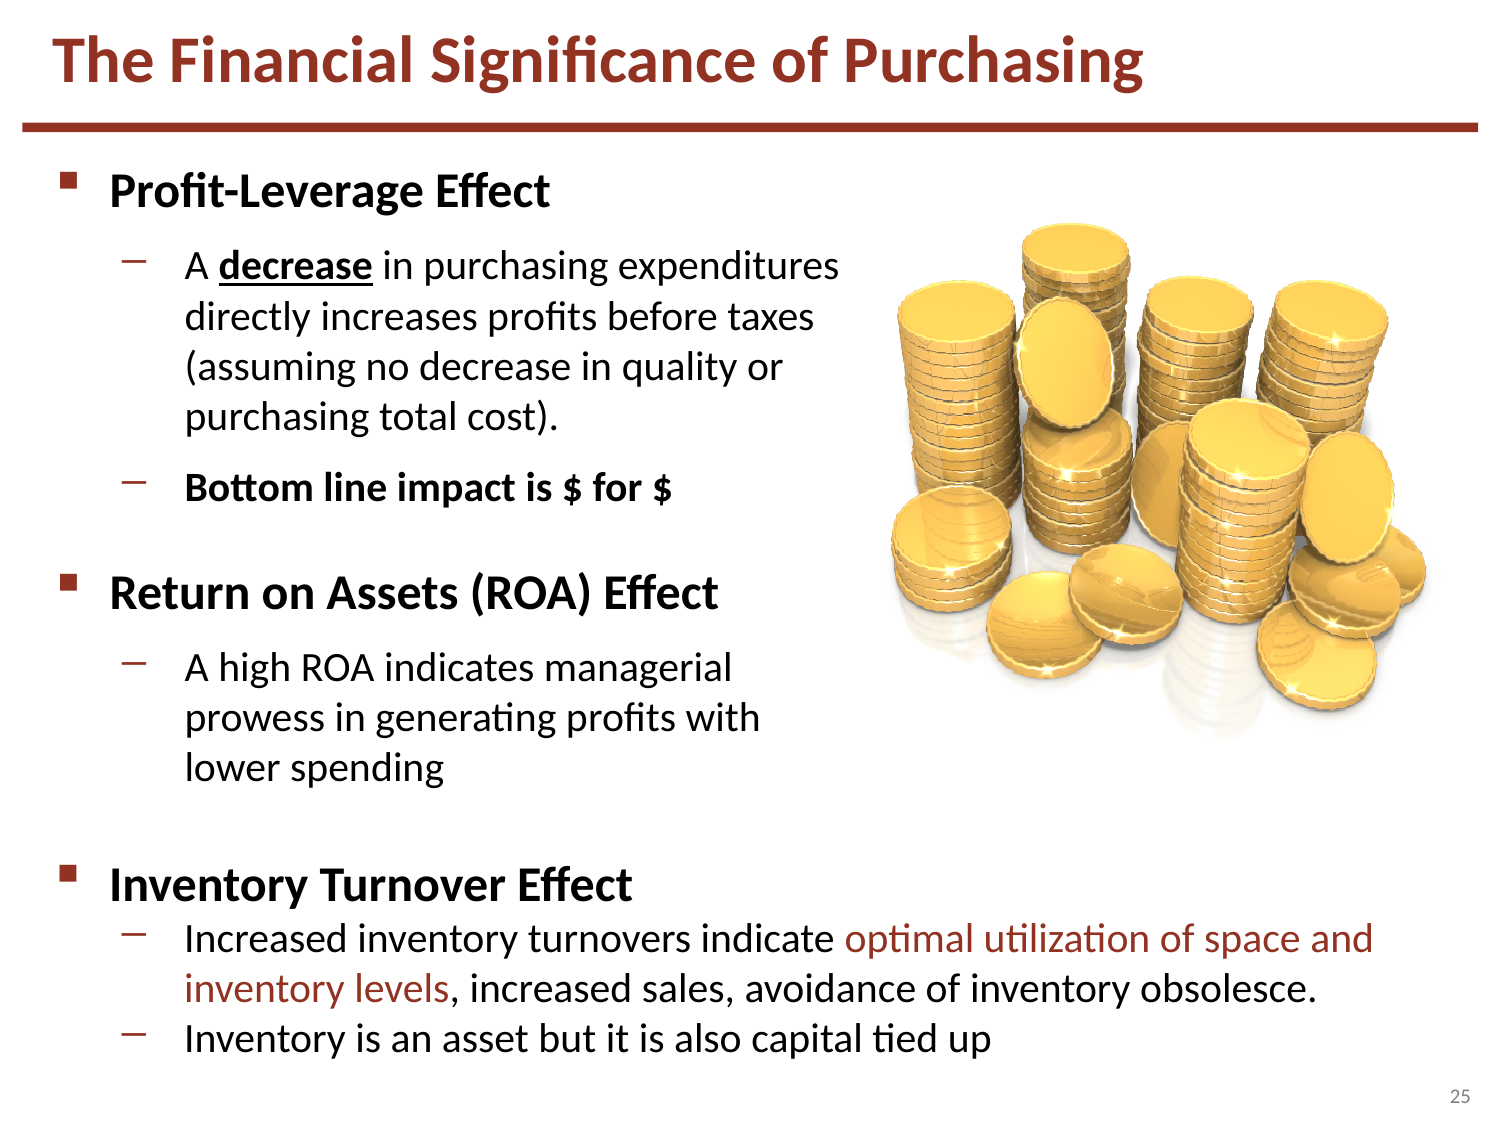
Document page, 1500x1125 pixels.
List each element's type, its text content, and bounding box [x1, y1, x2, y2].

slide_number 25 [1449, 1081, 1482, 1110]
title The Financial Significance of Purchasing [37, 0, 1500, 104]
text_box Inventory Turnover Effect Increased inventory turnovers indicate optimal utilization of space and inventory levels, increased sales, avoidance of inventory obsolesce. Inventory is an asset but it is also capital tied up [37, 843, 1463, 1069]
picture [846, 221, 1463, 814]
list Profit-Leverage Effect A decrease in purchasing expenditures directly increases profits before taxes (assuming no decrease in quality or purchasing total cost). Bottom line impact is $ for $ Return on Assets (ROA) Effect A high ROA indicates managerial prowess in generating profits with lower spending [37, 149, 859, 801]
